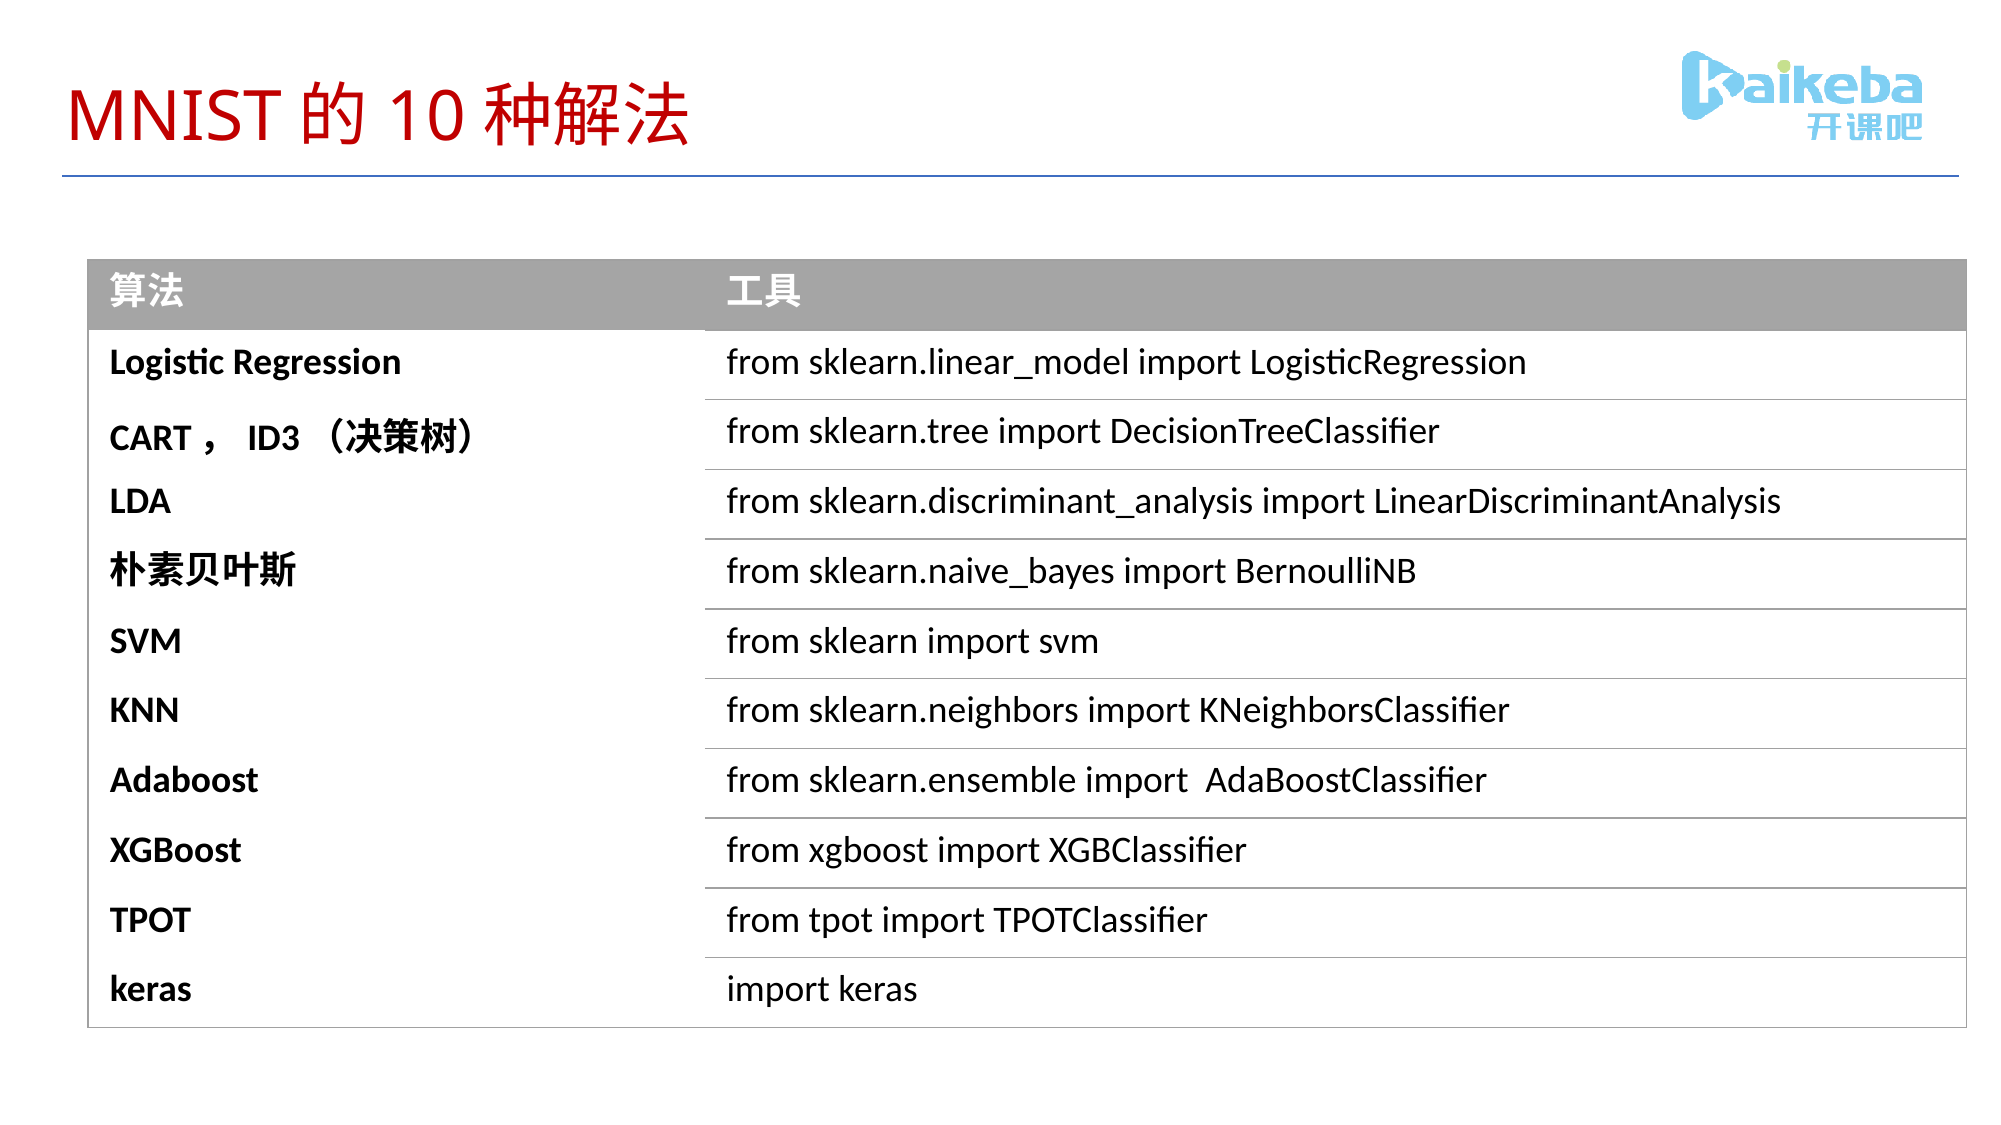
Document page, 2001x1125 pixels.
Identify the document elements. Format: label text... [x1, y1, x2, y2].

table_cell from sklearn.linear_model import LogisticRegression [705, 331, 1966, 399]
table_cell from sklearn.discriminant_analysis import LinearDiscriminantAnalysis [705, 470, 1966, 538]
table_cell KNN [89, 679, 705, 748]
table_cell CART，ID3（决策树） [89, 400, 705, 469]
table_cell keras [89, 958, 705, 1027]
title MNIST的10种解法 [57, 59, 1728, 167]
table_cell Logistic Regression [89, 330, 705, 400]
table_cell from sklearn.naive_bayes import BernoulliNB [705, 540, 1966, 608]
table_cell 朴素贝叶斯 [89, 539, 705, 609]
table_cell 87 [1653, 21, 1950, 167]
table_cell from sklearn import svm [705, 610, 1966, 678]
table_cell SVM [89, 609, 705, 679]
table_cell import keras [705, 958, 1966, 1027]
table_cell XGBoost [89, 818, 705, 888]
table_cell LDA [89, 469, 705, 539]
table_cell from sklearn.tree import DecisionTreeClassifier [705, 400, 1966, 469]
table_cell from sklearn.ensemble import AdaBoostClassifier [705, 749, 1966, 817]
table_cell from sklearn.neighbors import KNeighborsClassifier [705, 679, 1966, 748]
table_cell TPOT [89, 888, 705, 958]
table_cell from xgboost import XGBClassifier [705, 819, 1966, 887]
table_cell Adaboost [89, 748, 705, 818]
table_header 工具 [705, 261, 1966, 329]
table_header 算法 [89, 261, 705, 330]
table_cell from tpot import TPOTClassifier [705, 889, 1966, 957]
